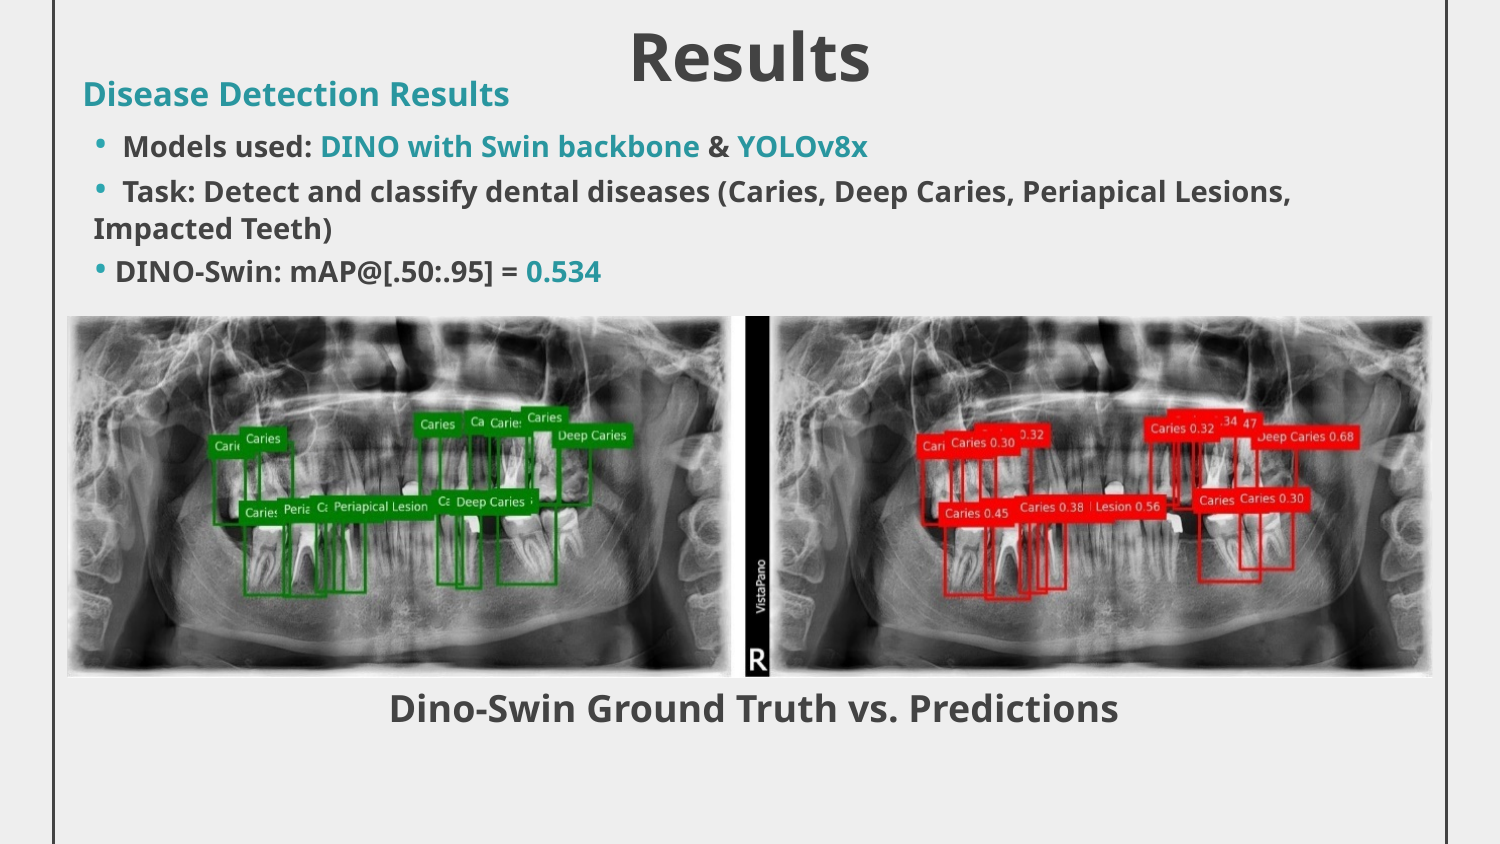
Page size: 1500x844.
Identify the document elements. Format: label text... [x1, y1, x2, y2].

text_box Dino-Swin Ground Truth vs. Predictions [373, 686, 1148, 738]
picture [67, 315, 1433, 678]
text_box Disease Detection Results [67, 66, 818, 121]
title Results [118, 0, 1382, 94]
text_box • Models used: DINO with Swin backbone & YOLOv8x • Task: Detect and classify dental diseases (Caries, Deep Caries, Periapical Lesions, Impacted Teeth) • DINO-Swin: mAP@[.50:.95] = 0.534 [78, 112, 1444, 298]
